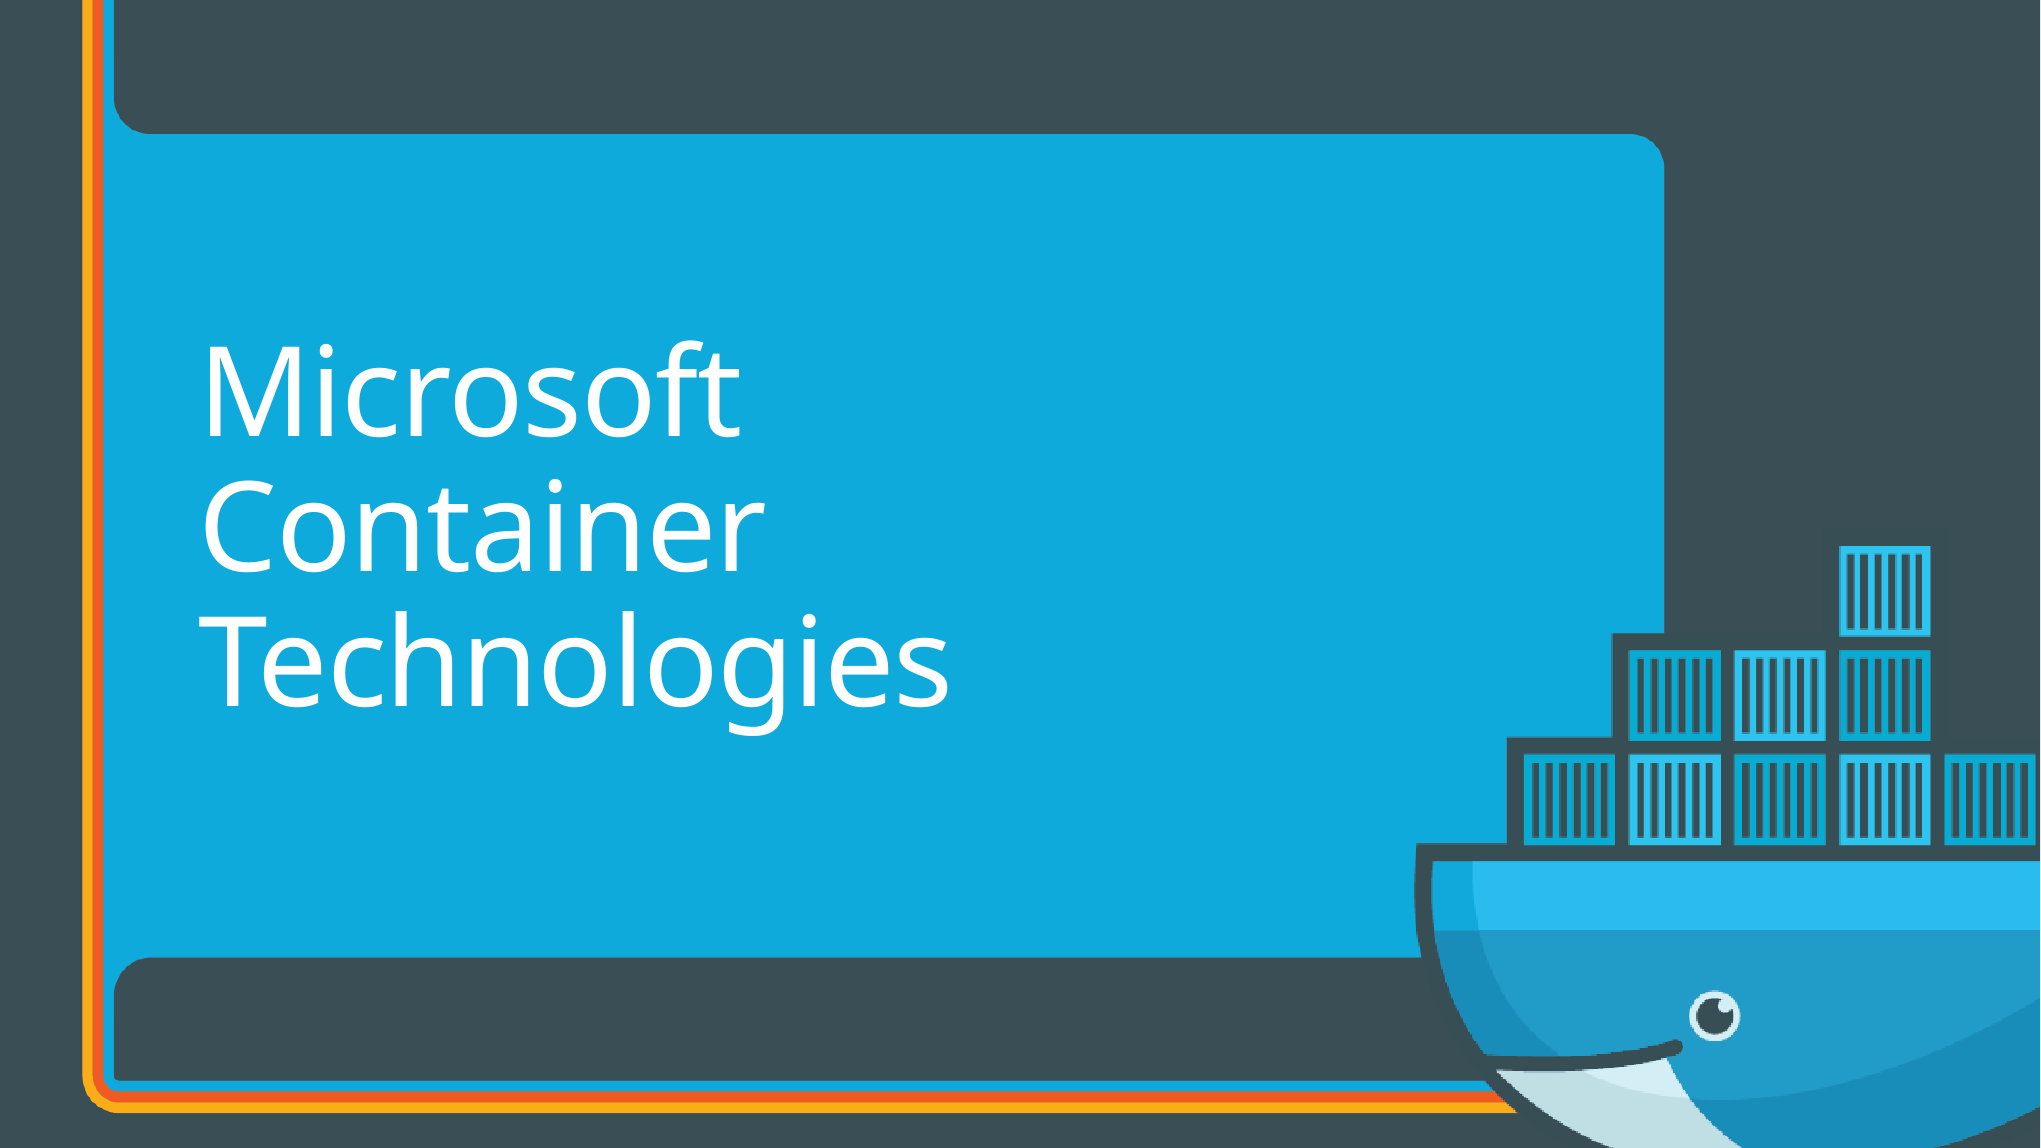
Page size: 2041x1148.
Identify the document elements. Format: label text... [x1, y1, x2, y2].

text_box Microsoft Container Technologies [177, 318, 1291, 744]
picture [0, 0, 2041, 1148]
